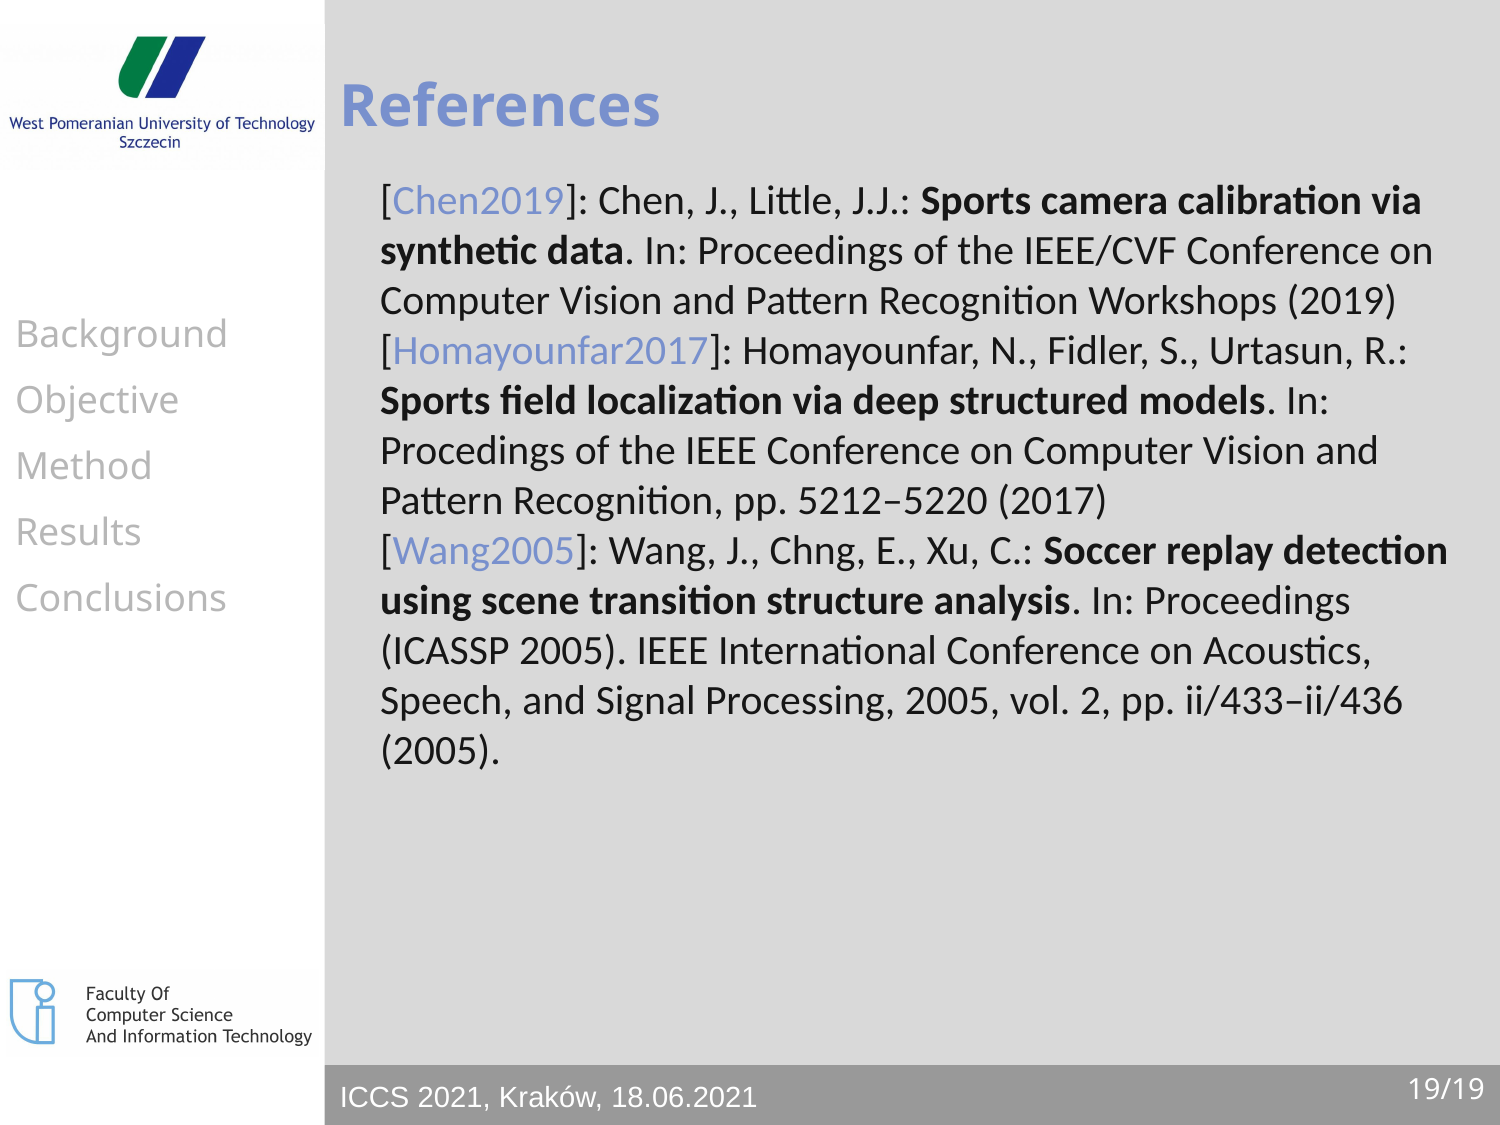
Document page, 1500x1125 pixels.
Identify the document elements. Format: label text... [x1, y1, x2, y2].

text_box [Chen2019]: Chen, J., Little, J.J.: Sports camera calibration via synthetic data. In: Proceedings of the IEEE/CVF Conference on Computer Vision and Pattern Recognition Workshops (2019) [Homayounfar2017]: Homayounfar, N., Fidler, S., Urtasun, R.: Sports field localization via deep structured models. In: Procedings of the IEEE Conference on Computer Vision and Pattern Recognition, pp. 5212–5220 (2017) [Wang2005]: Wang, J., Chng, E., Xu, C.: Soccer replay detection using scene transition structure analysis. In: Proceedings (ICASSP 2005). IEEE International Conference on Acoustics, Speech, and Signal Processing, 2005, vol. 2, pp. ii/433–ii/436 (2005). [346, 157, 1481, 769]
subtitle Background Objective Method Results Conclusions [0, 295, 325, 880]
slide_number 19/19 [1342, 1047, 1500, 1125]
picture [6, 969, 319, 1057]
picture [0, 24, 324, 170]
title References [324, 0, 1500, 207]
